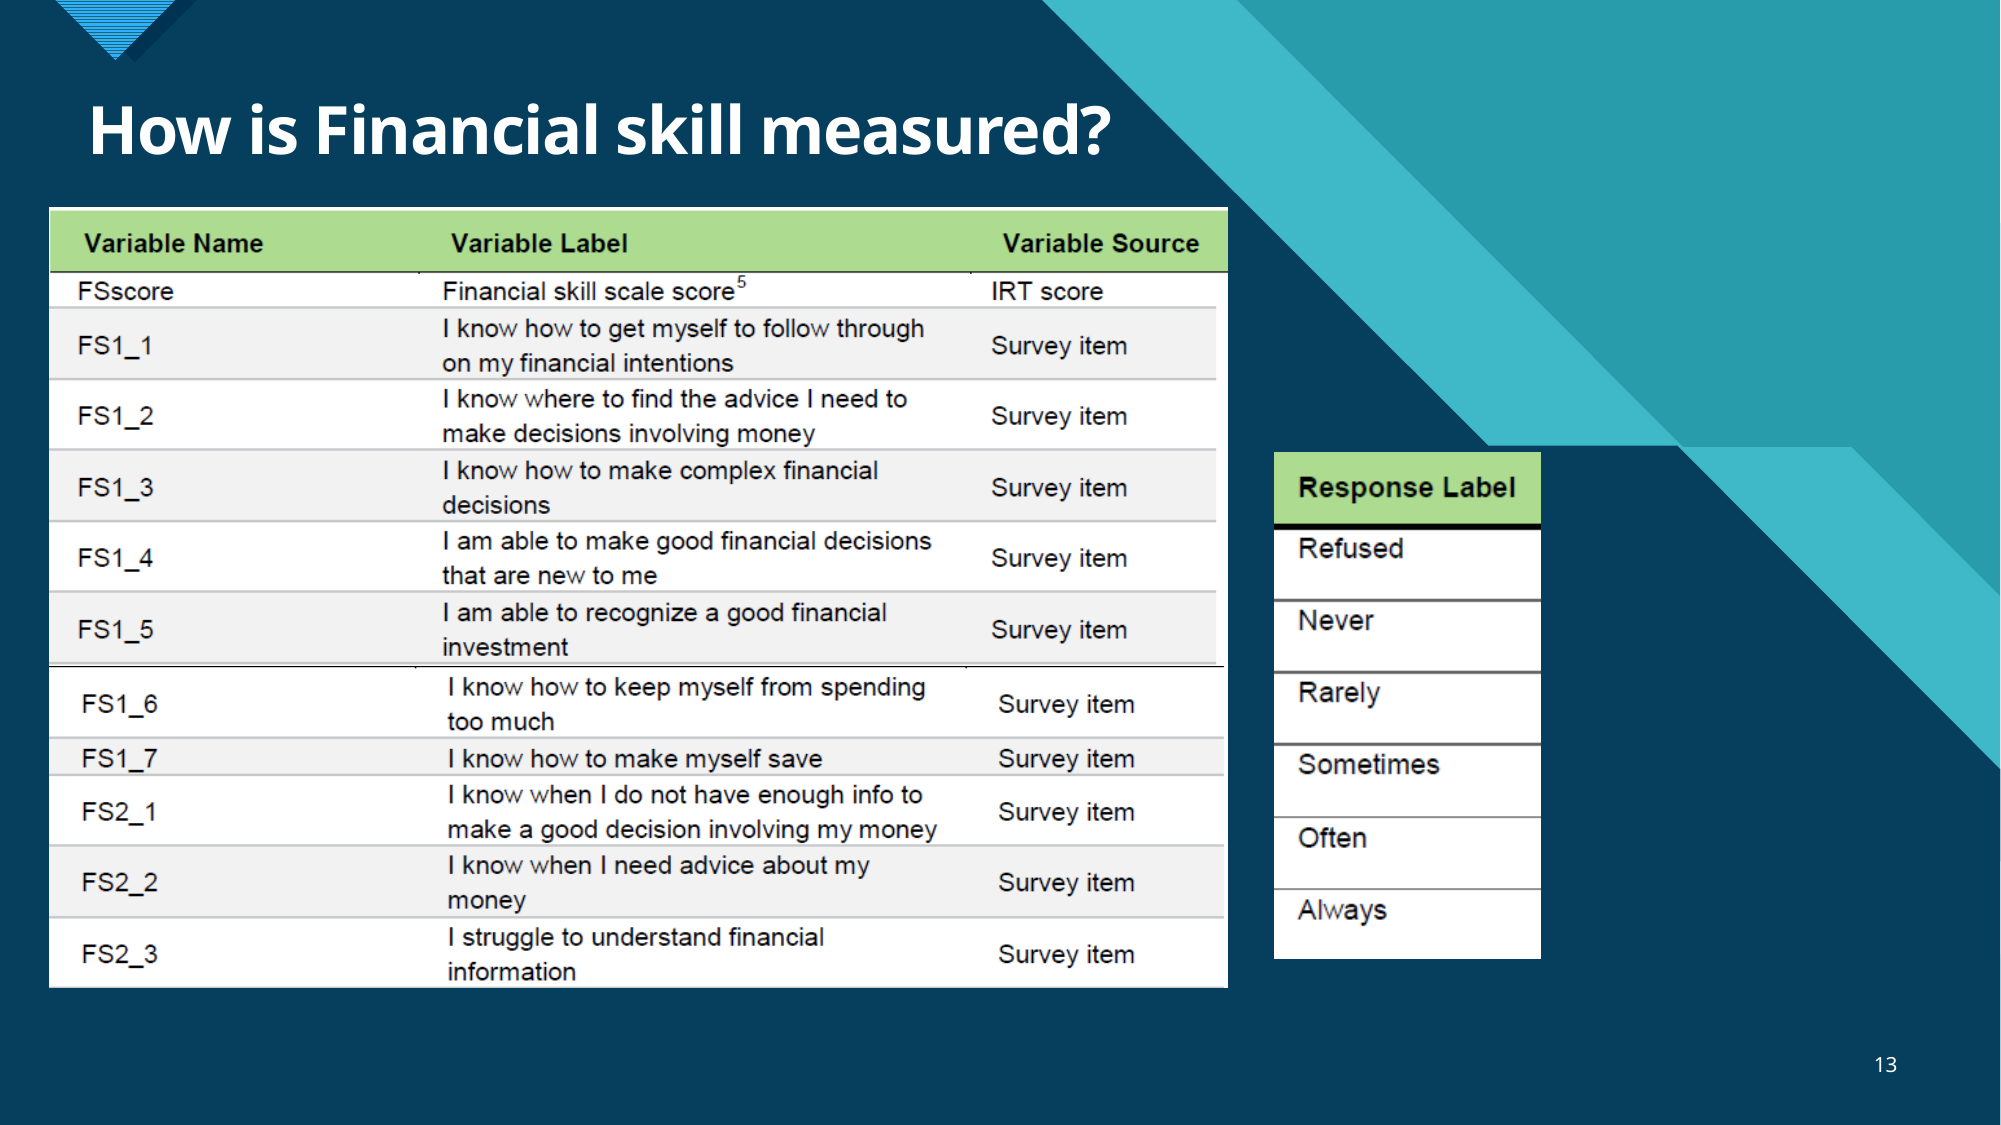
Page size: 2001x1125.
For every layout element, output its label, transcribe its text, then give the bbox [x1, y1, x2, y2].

slide_number 13 [1845, 1035, 1913, 1096]
title How is Financial skill measured? [72, 89, 1913, 177]
picture [1275, 453, 1540, 958]
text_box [49, 207, 1228, 989]
